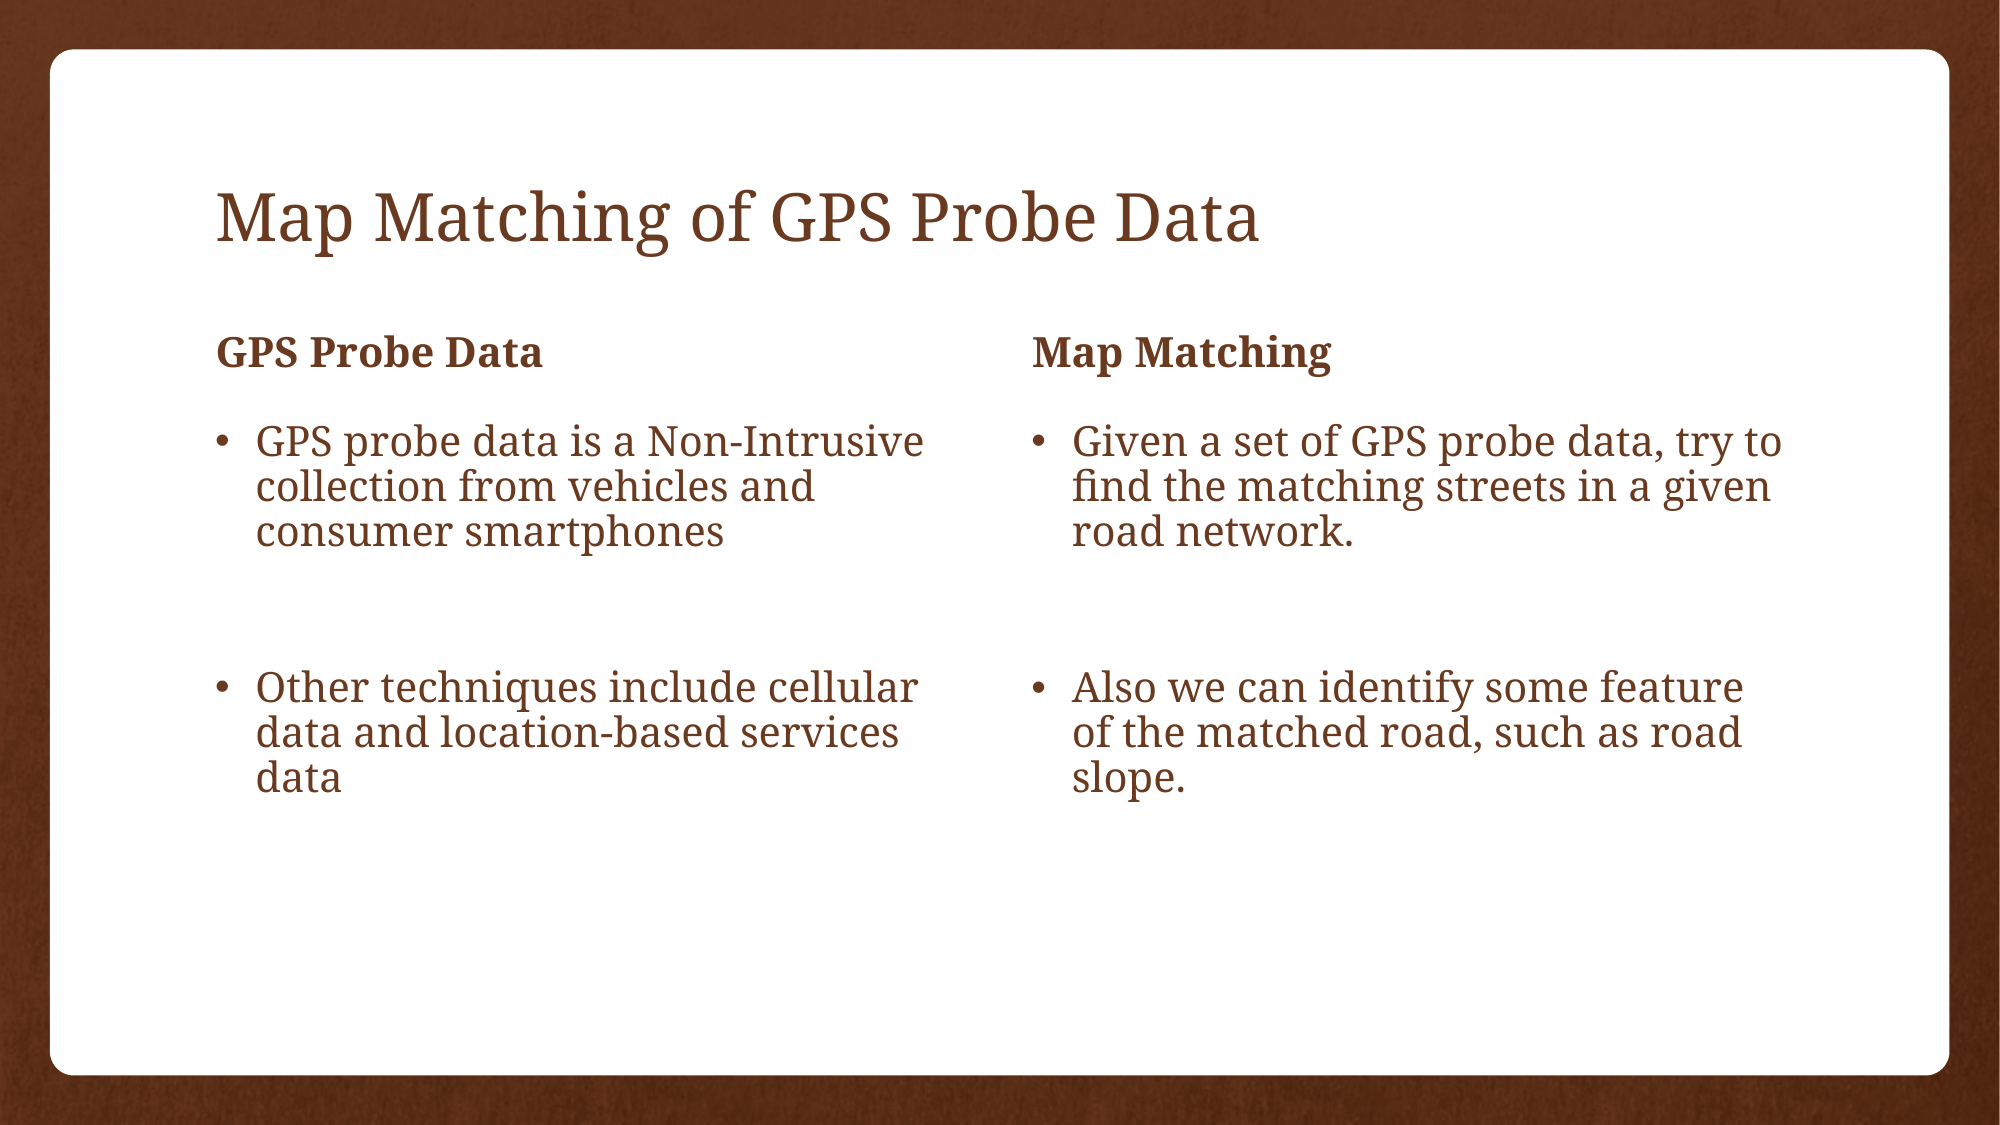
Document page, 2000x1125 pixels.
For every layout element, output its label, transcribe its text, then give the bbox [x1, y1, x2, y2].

list GPS Probe Data [200, 295, 983, 412]
list Map Matching [1017, 295, 1800, 412]
list GPS probe data is a Non-Intrusive collection from vehicles and consumer smartphones Other techniques include cellular data and location-based services data [199, 412, 984, 996]
list Given a set of GPS probe data, try to find the matching streets in a given road network. Also we can identify some feature of the matched road, such as road slope. [1016, 412, 1800, 996]
title Map Matching of GPS Probe Data [199, 70, 1800, 263]
